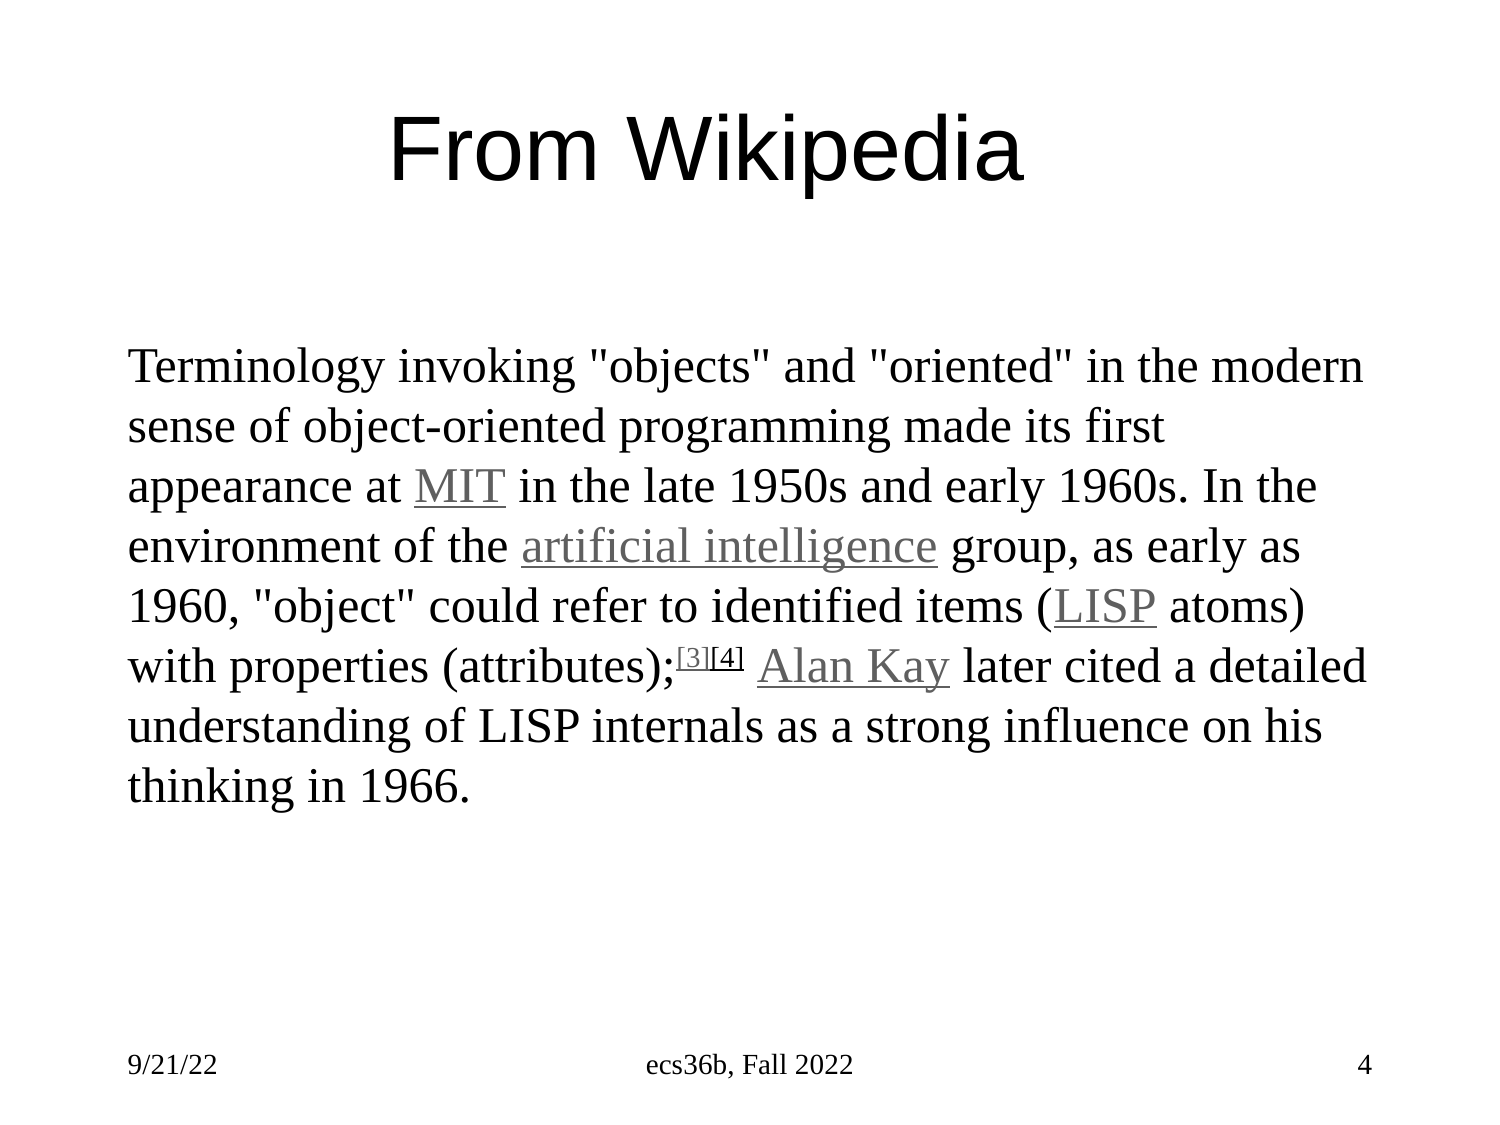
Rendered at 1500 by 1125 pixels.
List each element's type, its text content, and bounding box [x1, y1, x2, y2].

title From Wikipedia [187, 49, 1226, 238]
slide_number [112, 1024, 426, 1101]
footer ecs36b, Fall 2022 [512, 1024, 988, 1101]
slide_number 4 [1074, 1024, 1388, 1101]
list Terminology invoking "objects" and "oriented" in the modern sense of object-oriented programming made its first appearance at MIT in the late 1950s and early 1960s. In the environment of the artificial intelligence group, as early as 1960, "object" could refer to identified items (LISP atoms) with properties (attributes);[3][4] Alan Kay later cited a detailed understanding of LISP internals as a strong influence on his thinking in 1966. [112, 324, 1388, 1000]
